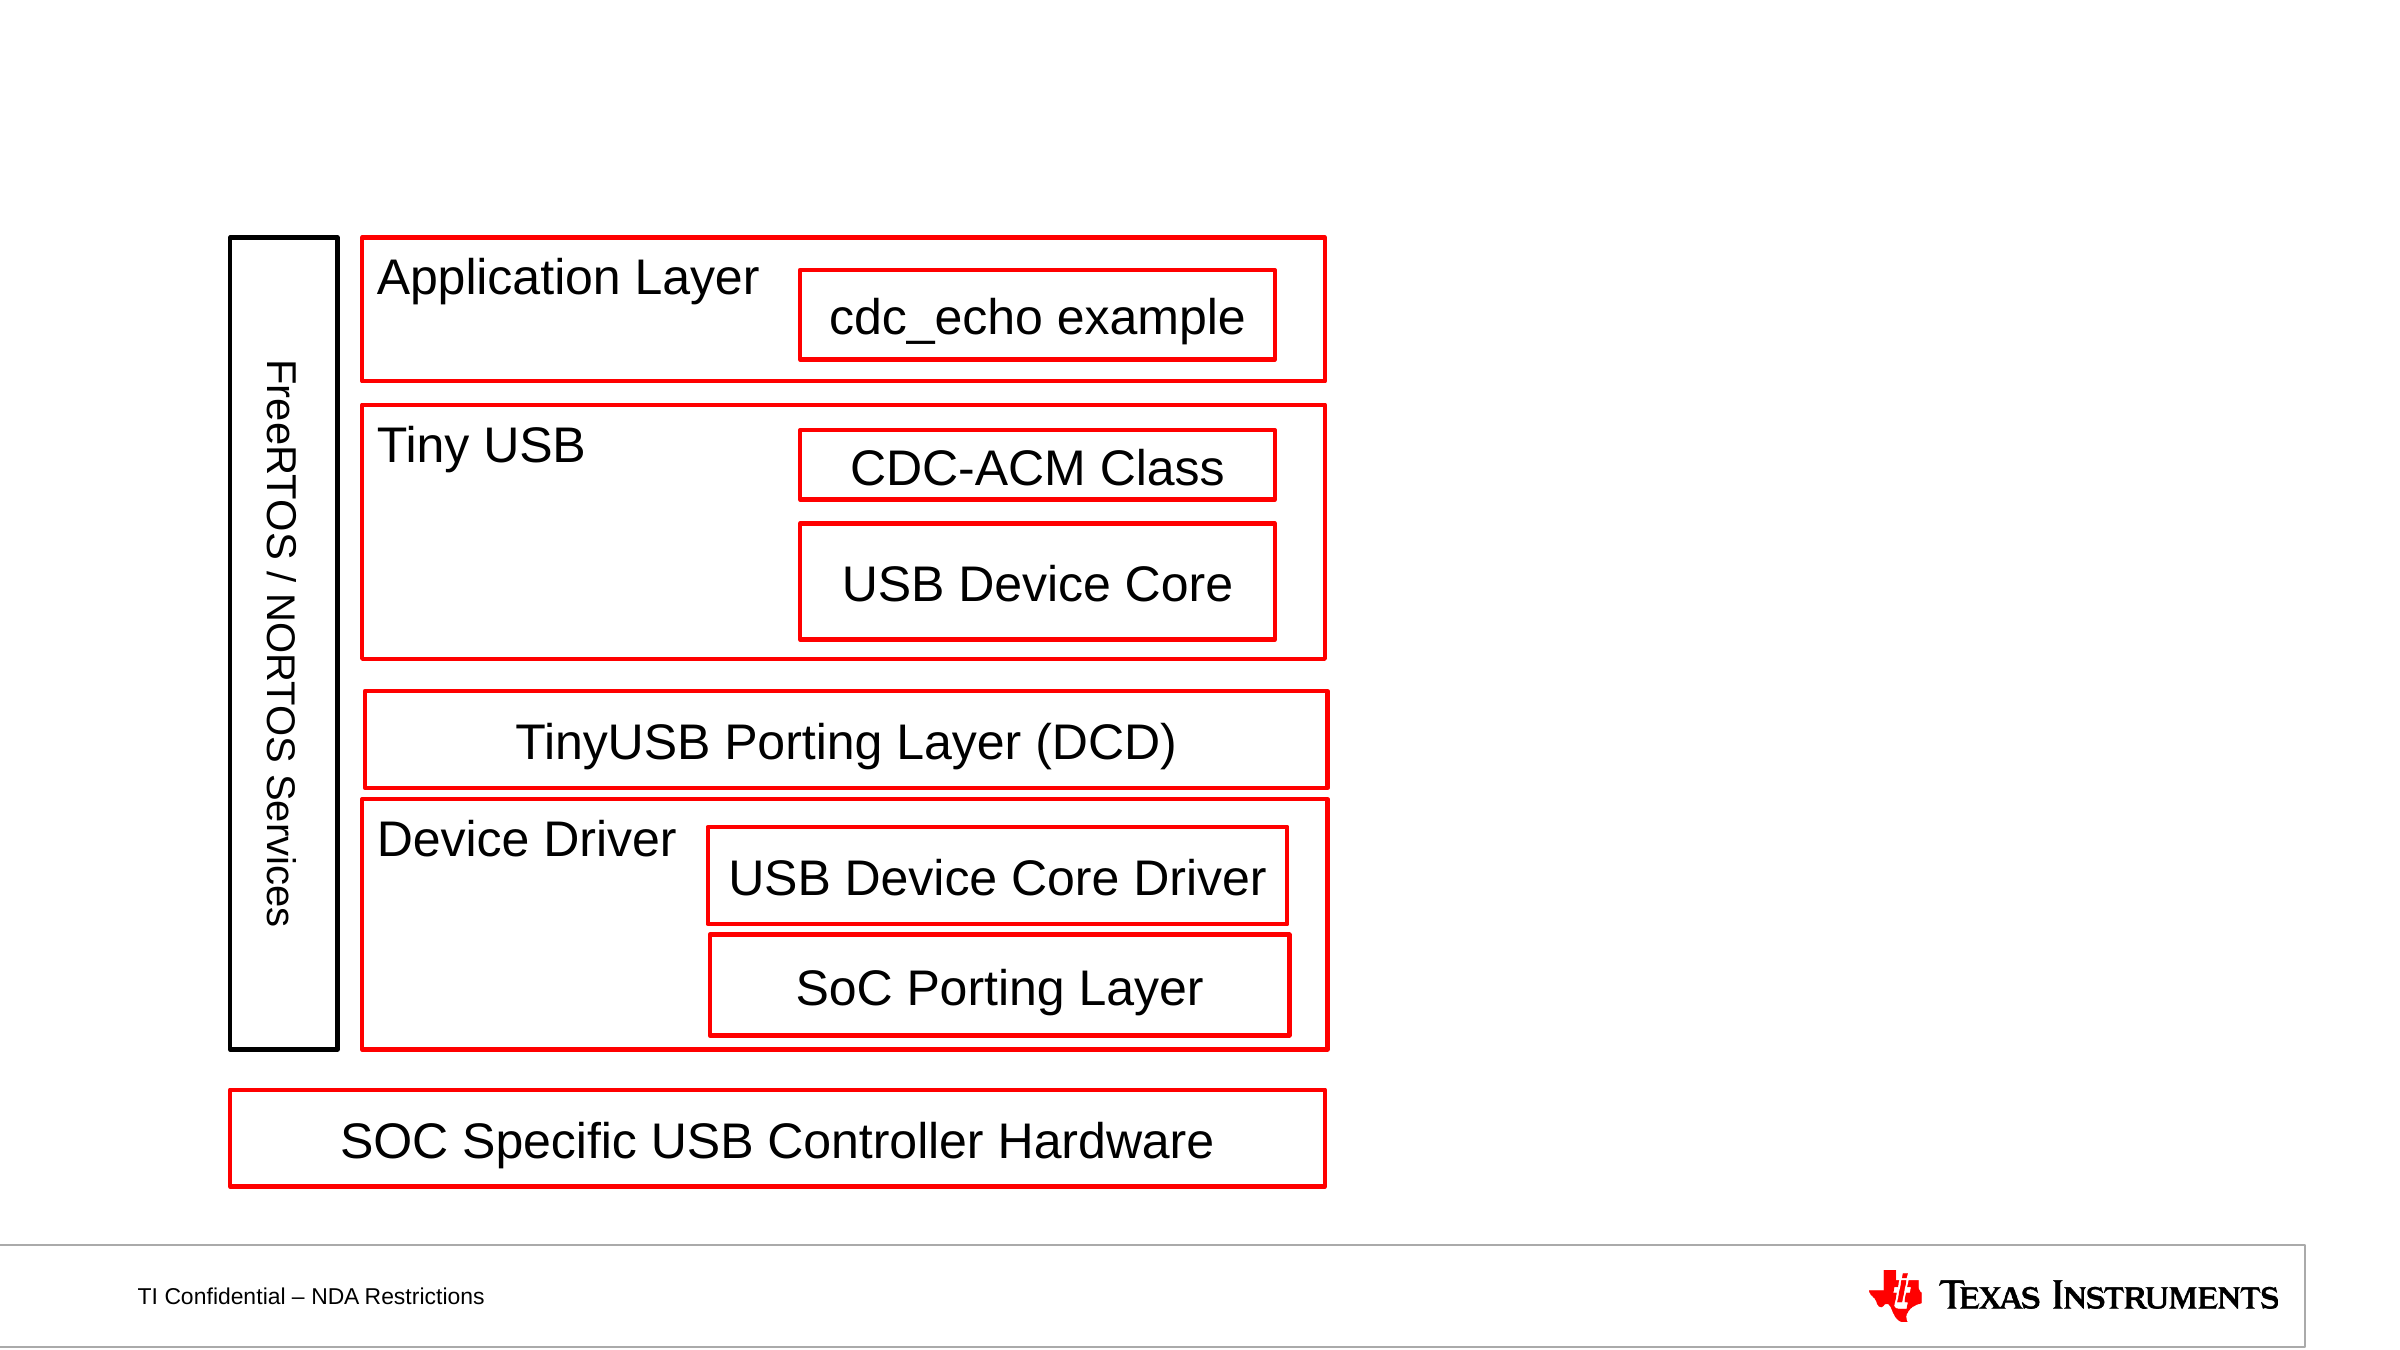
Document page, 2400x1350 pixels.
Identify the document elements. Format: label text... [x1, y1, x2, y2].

text_box USB Device Core Driver [706, 825, 1289, 926]
text_box SoC Porting Layer [708, 932, 1292, 1038]
text_box Tiny USB [360, 403, 1327, 661]
text_box cdc_echo example [798, 268, 1277, 362]
text_box Device Driver [360, 797, 1330, 1052]
text_box Application Layer [360, 235, 1327, 383]
picture [1869, 1270, 2278, 1322]
text_box SOC Specific USB Controller Hardware [228, 1088, 1327, 1189]
text_box TinyUSB Porting Layer (DCD) [363, 689, 1330, 790]
text_box USB Device Core [798, 521, 1277, 642]
text_box CDC-ACM Class [798, 428, 1277, 502]
text_box FreeRTOS / NORTOS Services [228, 235, 340, 1052]
